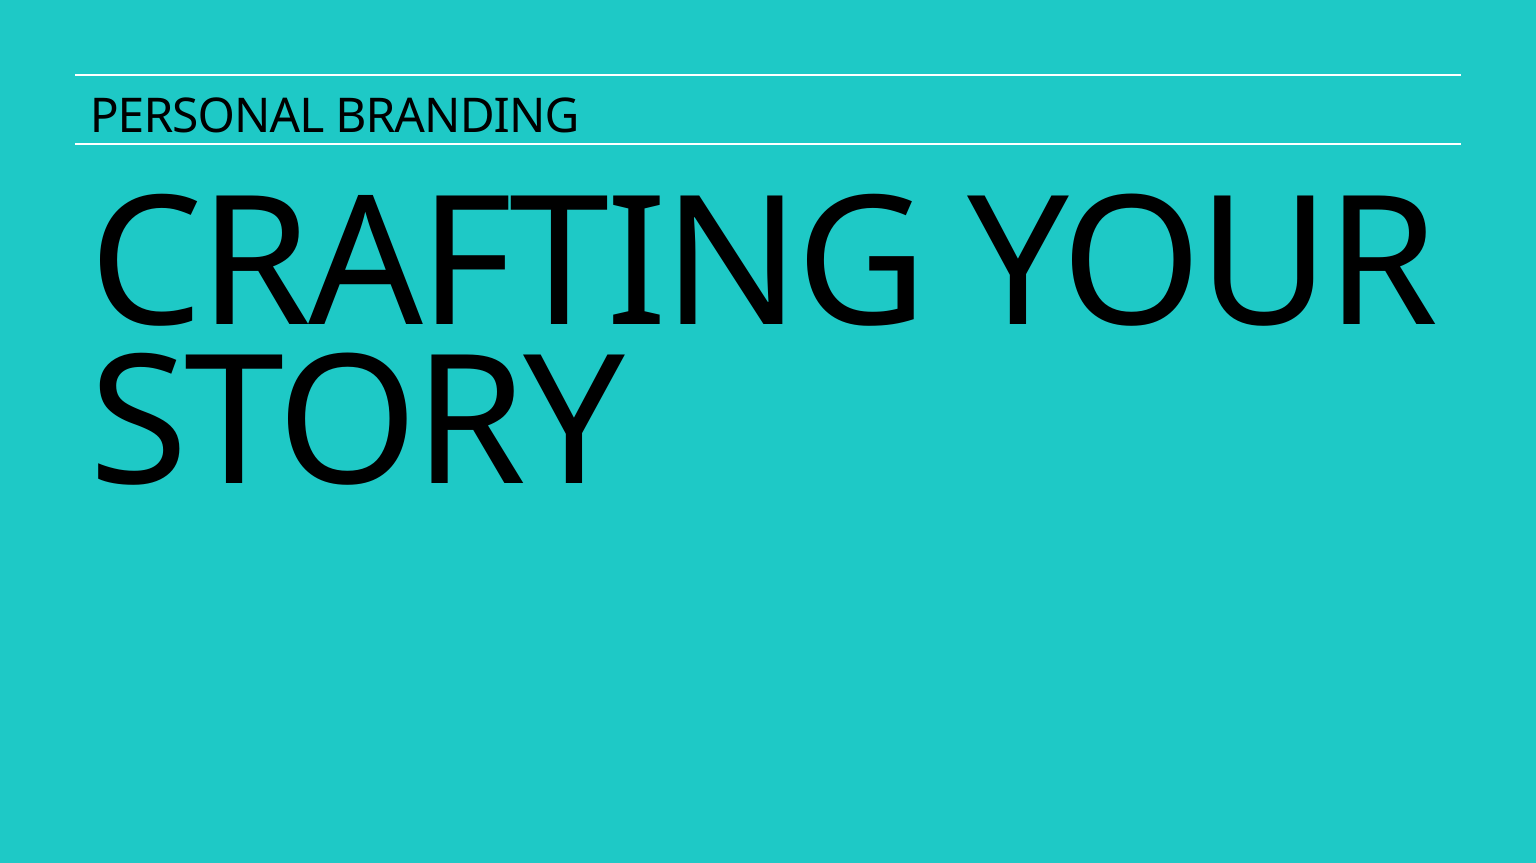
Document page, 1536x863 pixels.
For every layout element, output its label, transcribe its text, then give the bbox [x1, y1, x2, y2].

list PERSONAL BRANDING [75, 86, 1275, 138]
list Crafting your Story [75, 193, 1461, 369]
